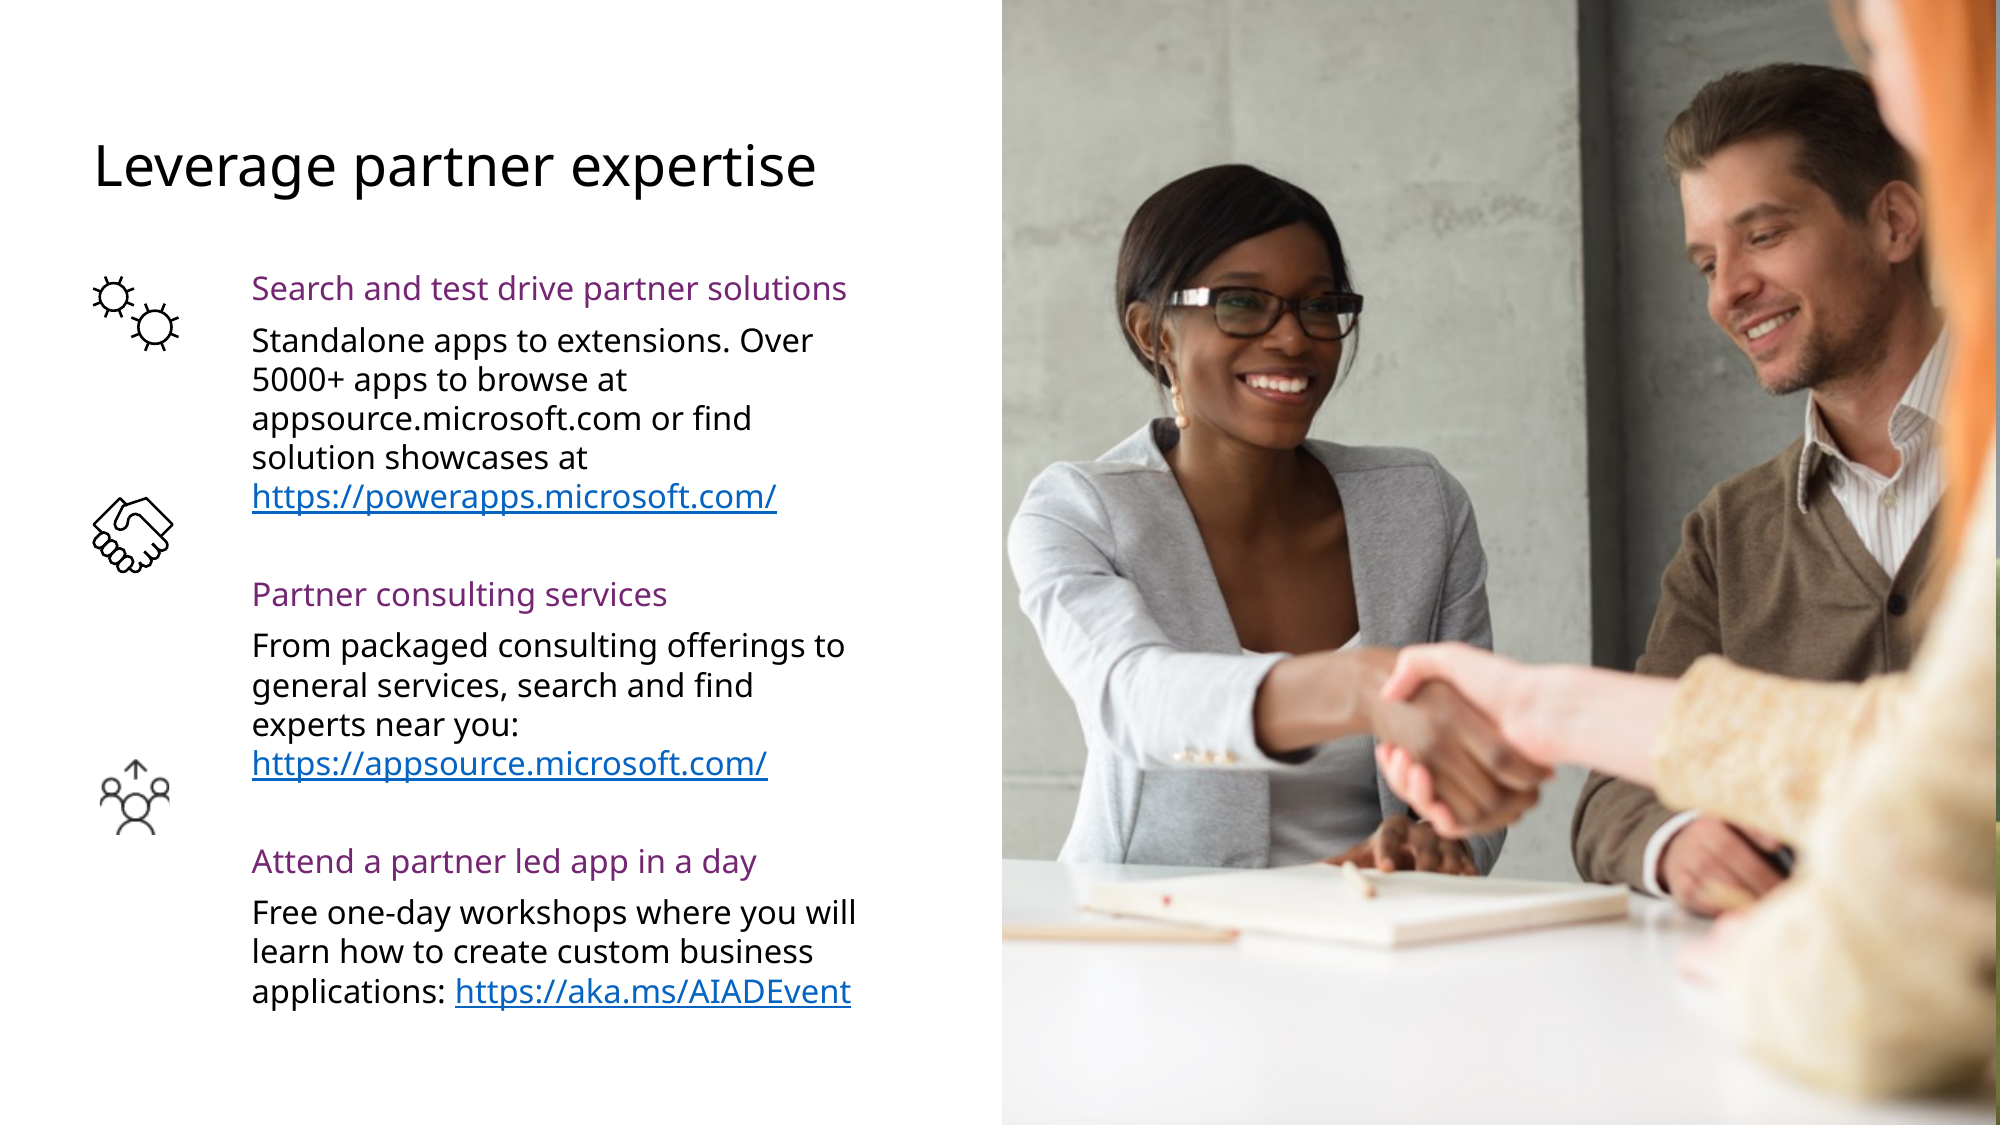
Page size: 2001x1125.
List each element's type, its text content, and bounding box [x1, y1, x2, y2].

text_box [131, 303, 179, 351]
title Leverage partner expertise [93, 99, 898, 198]
text_box [93, 498, 173, 572]
list Search and test drive partner solutions Standalone apps to extensions. Over 5000+ apps to browse at appsource.microsoft.com or find solution showcases at https://powerapps.microsoft.com/ Partner consulting services From packaged consulting offerings to general services, search and find experts near you: https://appsource.microsoft.com/ Attend a partner led app in a day Free one-day workshops where you will learn how to create custom business applications: https://aka.ms/AIADEvent [251, 267, 865, 1026]
picture [1002, 0, 2000, 1125]
text_box [93, 276, 134, 318]
picture [99, 759, 170, 835]
